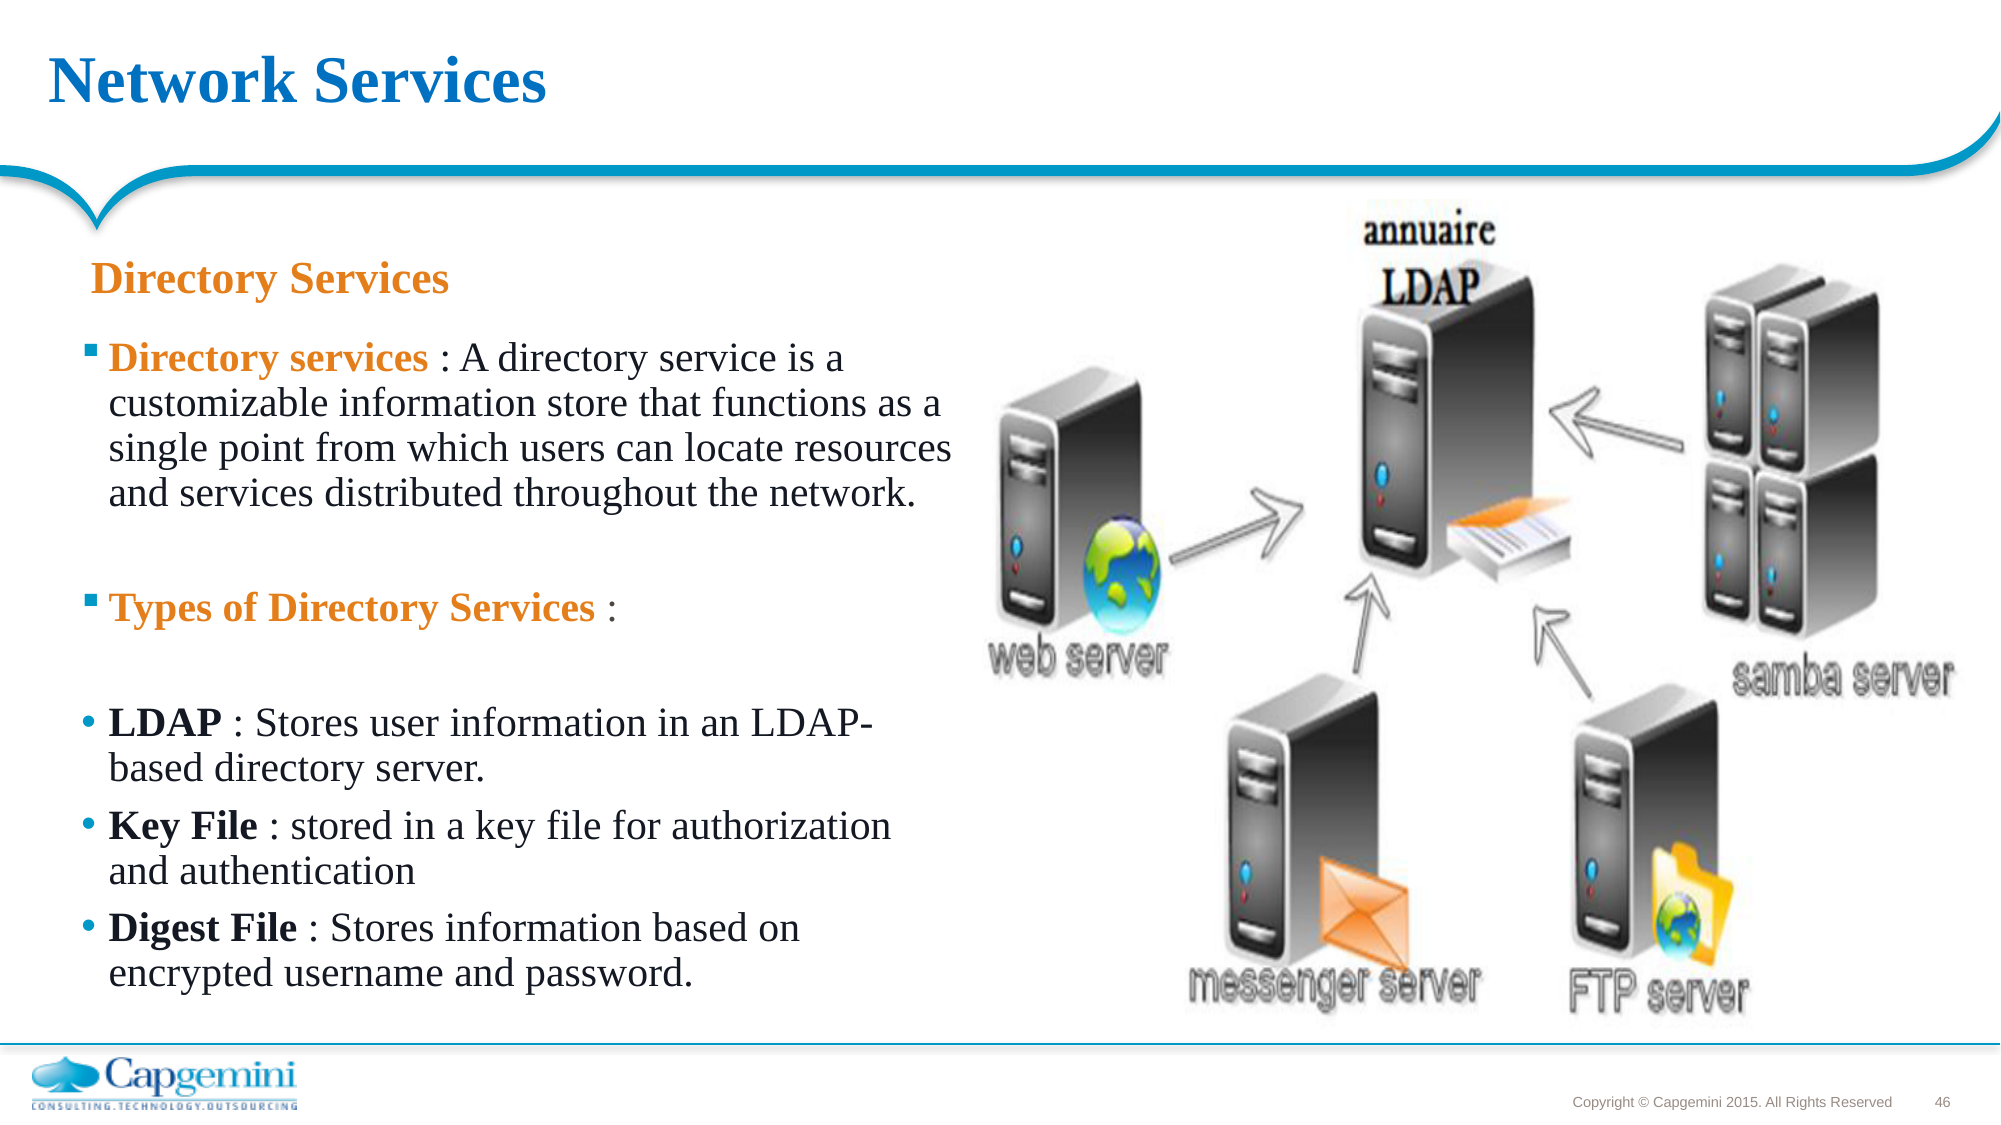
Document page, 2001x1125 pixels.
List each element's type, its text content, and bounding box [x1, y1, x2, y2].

list Directory Services [73, 235, 976, 323]
picture [32, 1056, 297, 1110]
title Network Services [0, 0, 2000, 165]
picture [981, 199, 1965, 1029]
list Directory services : A directory service is a customizable information store that functions as a single point from which users can locate resources and services distributed throughout the network. Types of Directory Services : LDAP : Stores user information in an LDAP-based directory server. Key File : stored in a key file for authorization and authentication Digest File : Stores information based on encrypted username and password. [63, 323, 973, 1026]
